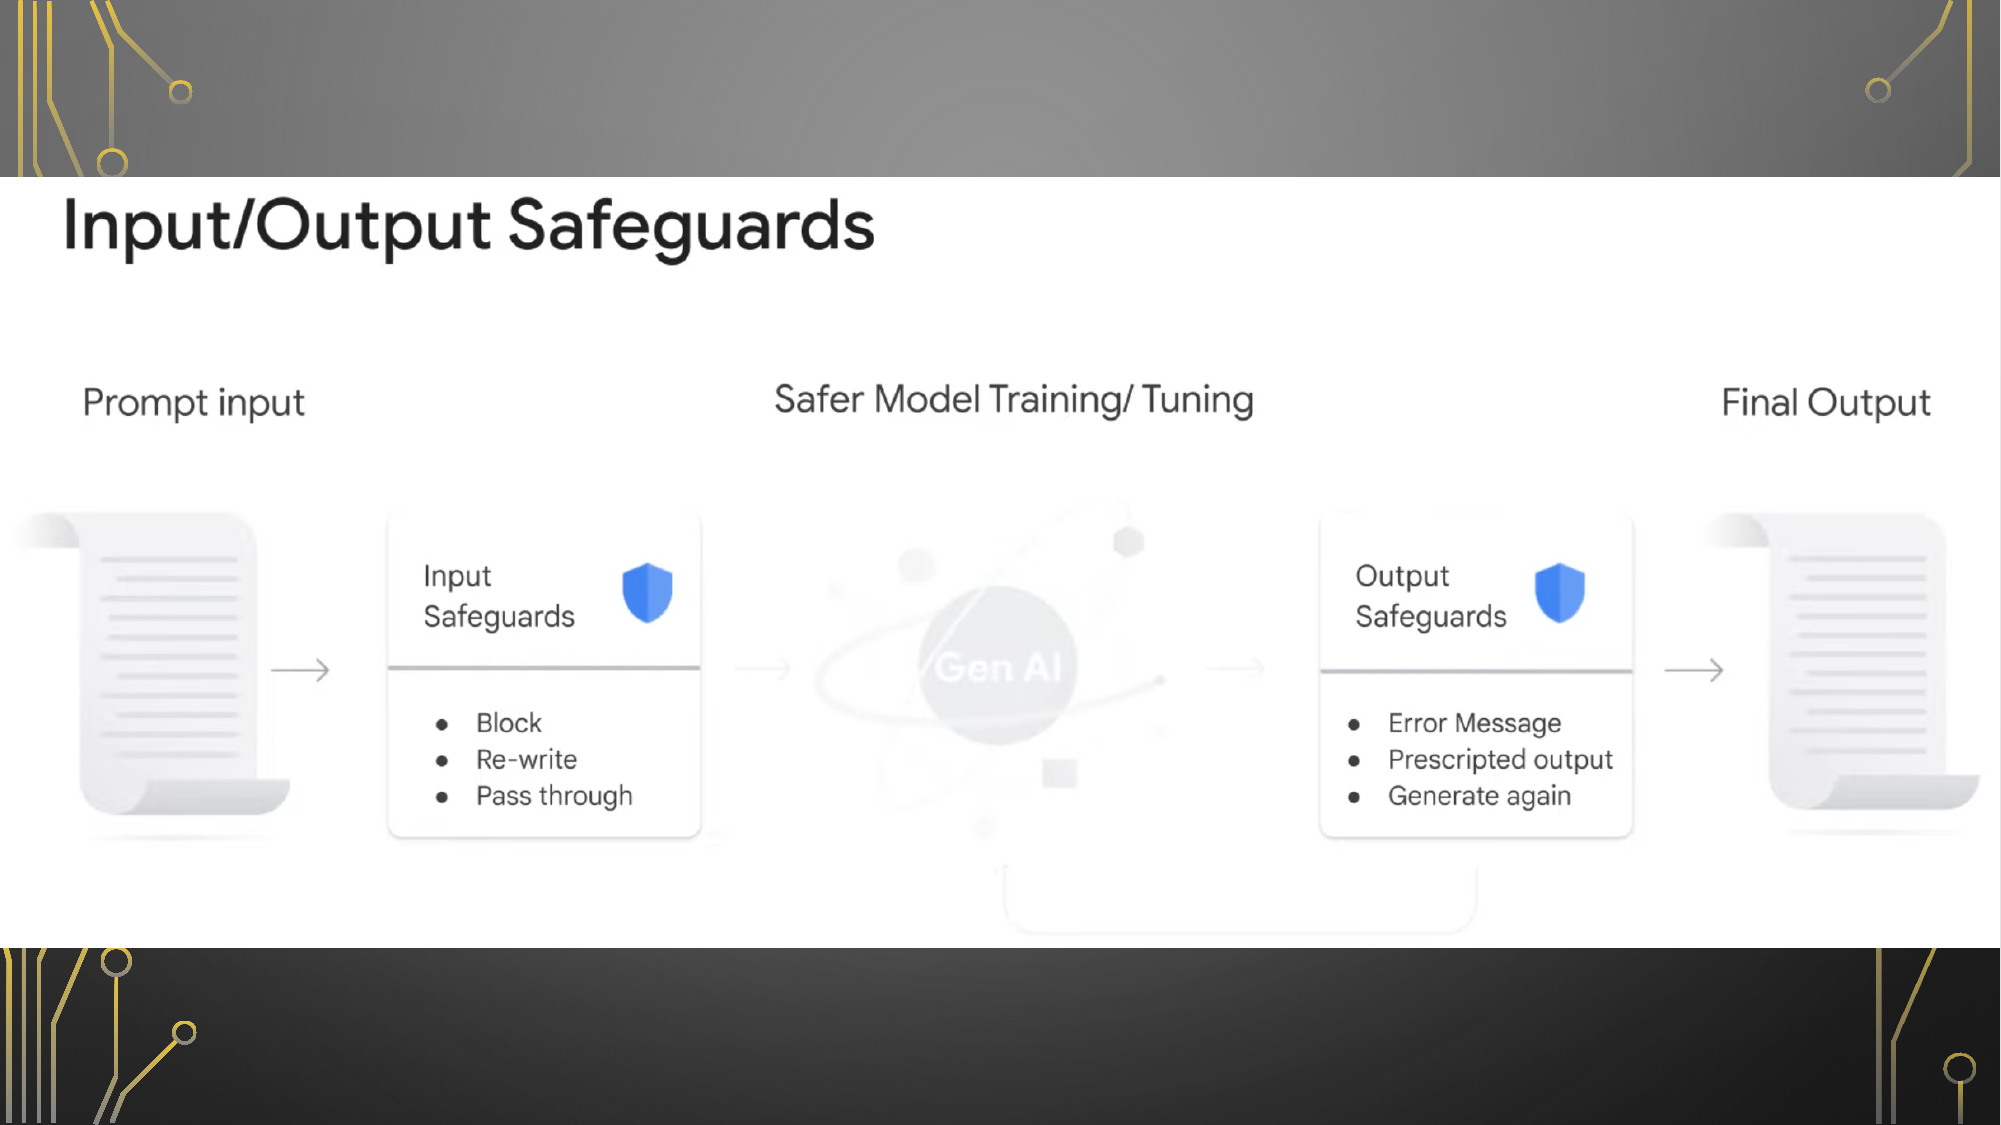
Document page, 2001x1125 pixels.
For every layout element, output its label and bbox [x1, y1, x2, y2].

picture [0, 177, 2000, 948]
